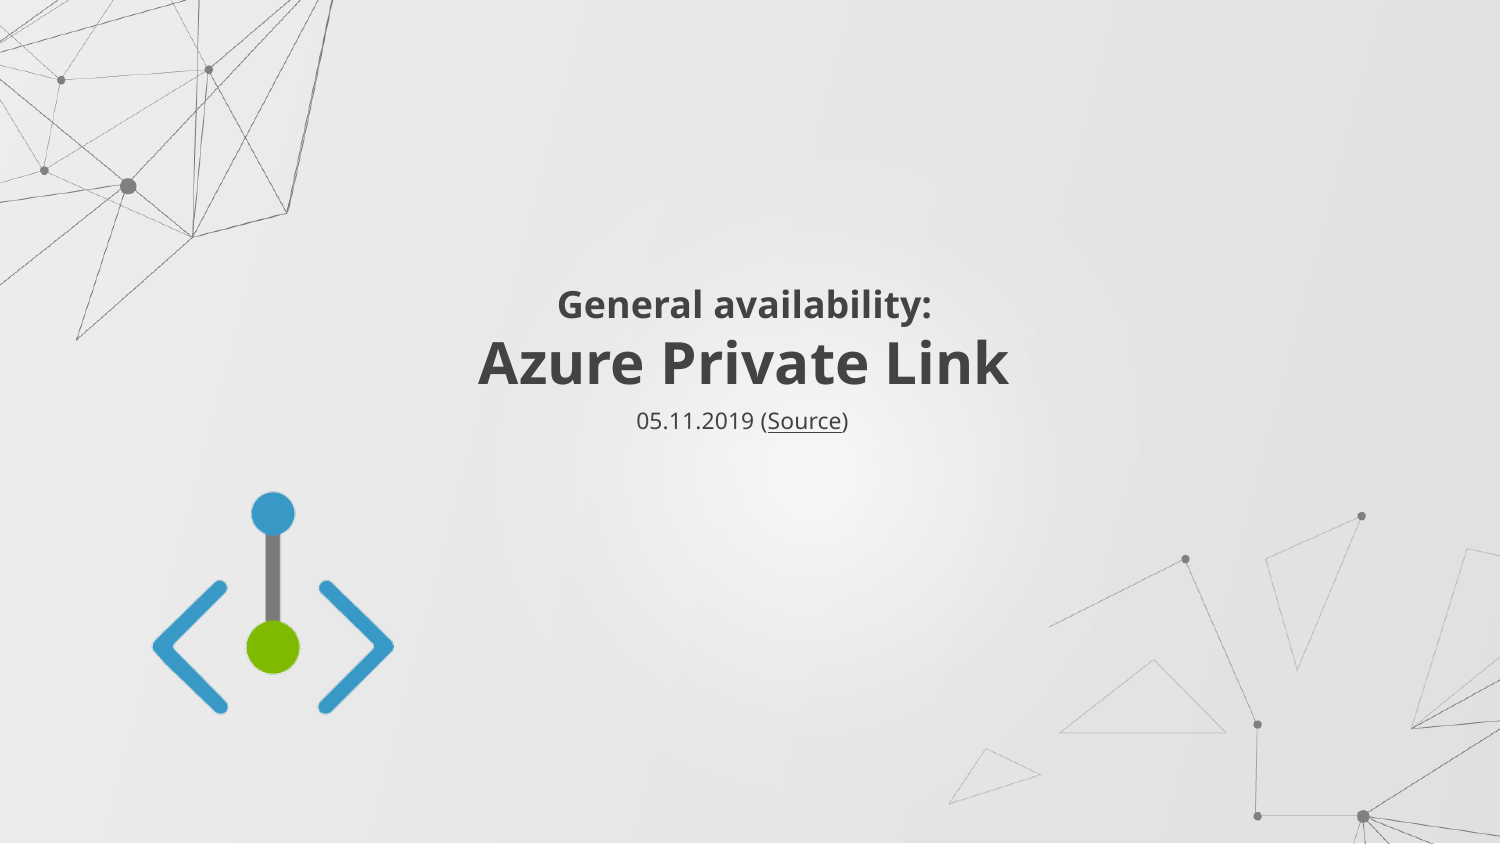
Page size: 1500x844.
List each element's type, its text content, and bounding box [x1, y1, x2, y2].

picture [0, 0, 1500, 844]
title General availability: Azure Private Link [84, 73, 1406, 411]
subtitle 05.11.2019 (Source) [363, 391, 1097, 447]
